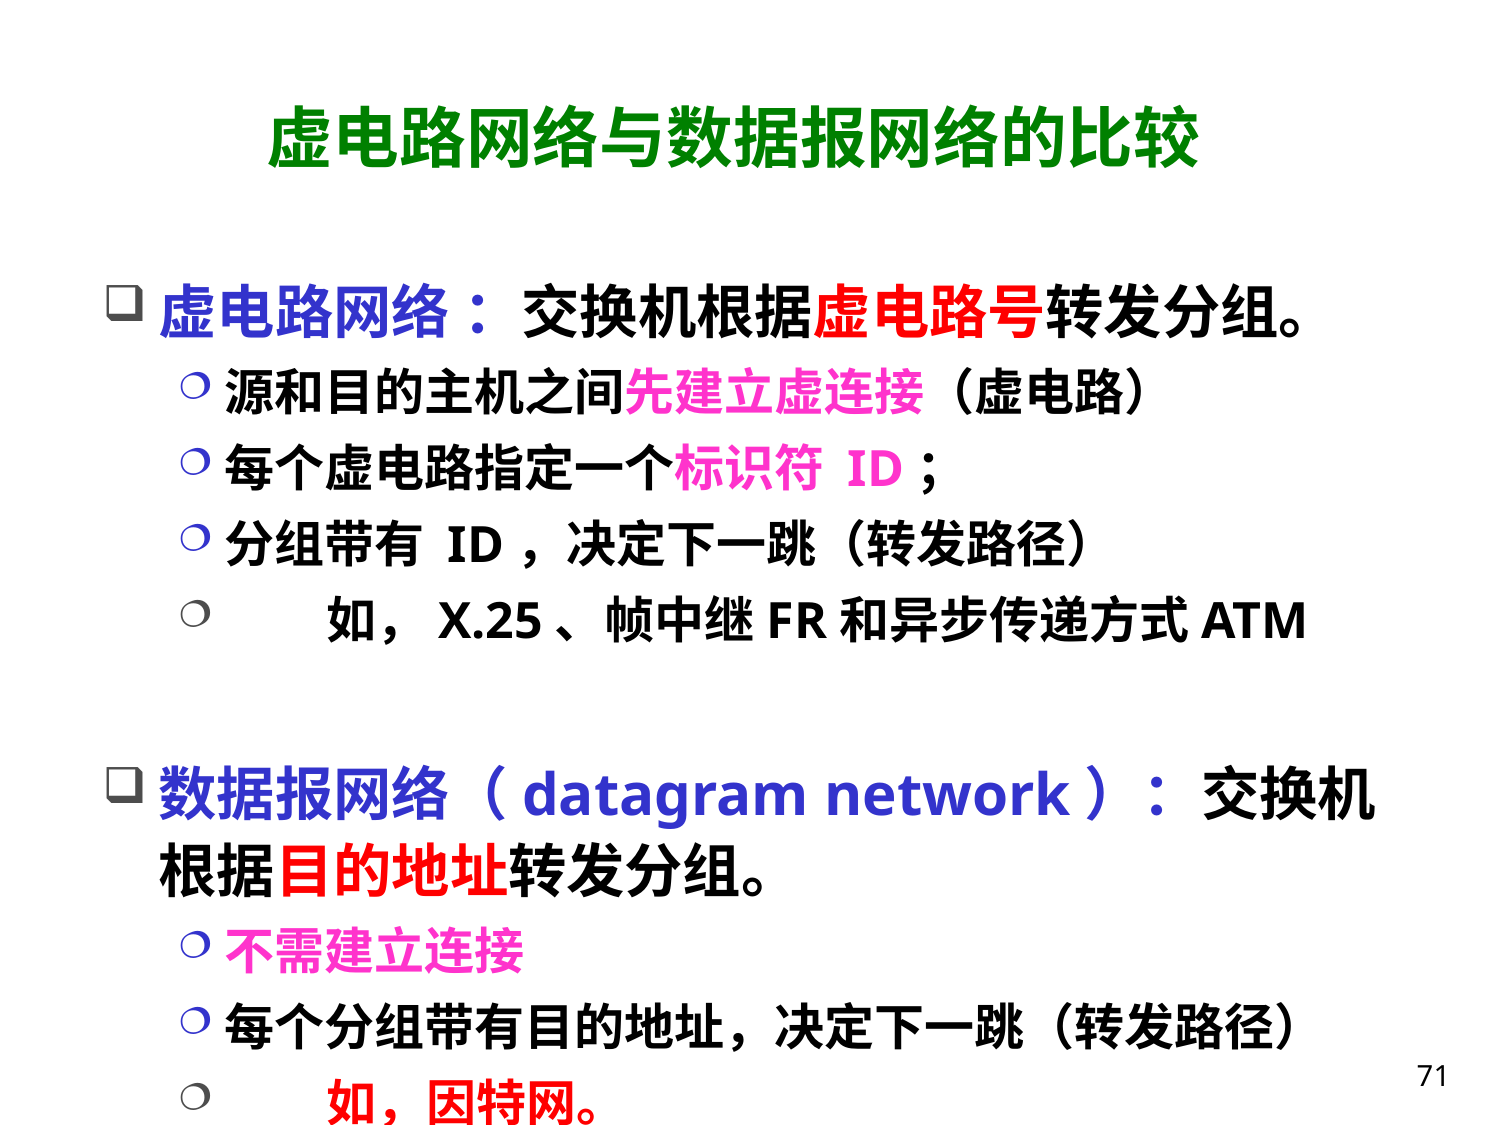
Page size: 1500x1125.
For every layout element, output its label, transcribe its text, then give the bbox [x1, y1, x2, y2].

list 虚电路网络 ：交换机根据虚电路号转发分组。 源和目的主机之间先建立虚连接（虚电路） 每个虚电路指定一个标识符 ID； 分组带有 ID，决定下一跳（转发路径） 如，X.25、帧中继FR和异步传递方式ATM 数据报网络（datagram network）：交换机根据目的地址转发分组。 不需建立连接 每个分组带有目的地址，决定下一跳（转发路径） 如，因特网。 [87, 260, 1411, 1025]
title 虚电路网络与数据报网络的比较 [87, 67, 1380, 204]
slide_number 71 [1362, 1050, 1466, 1125]
